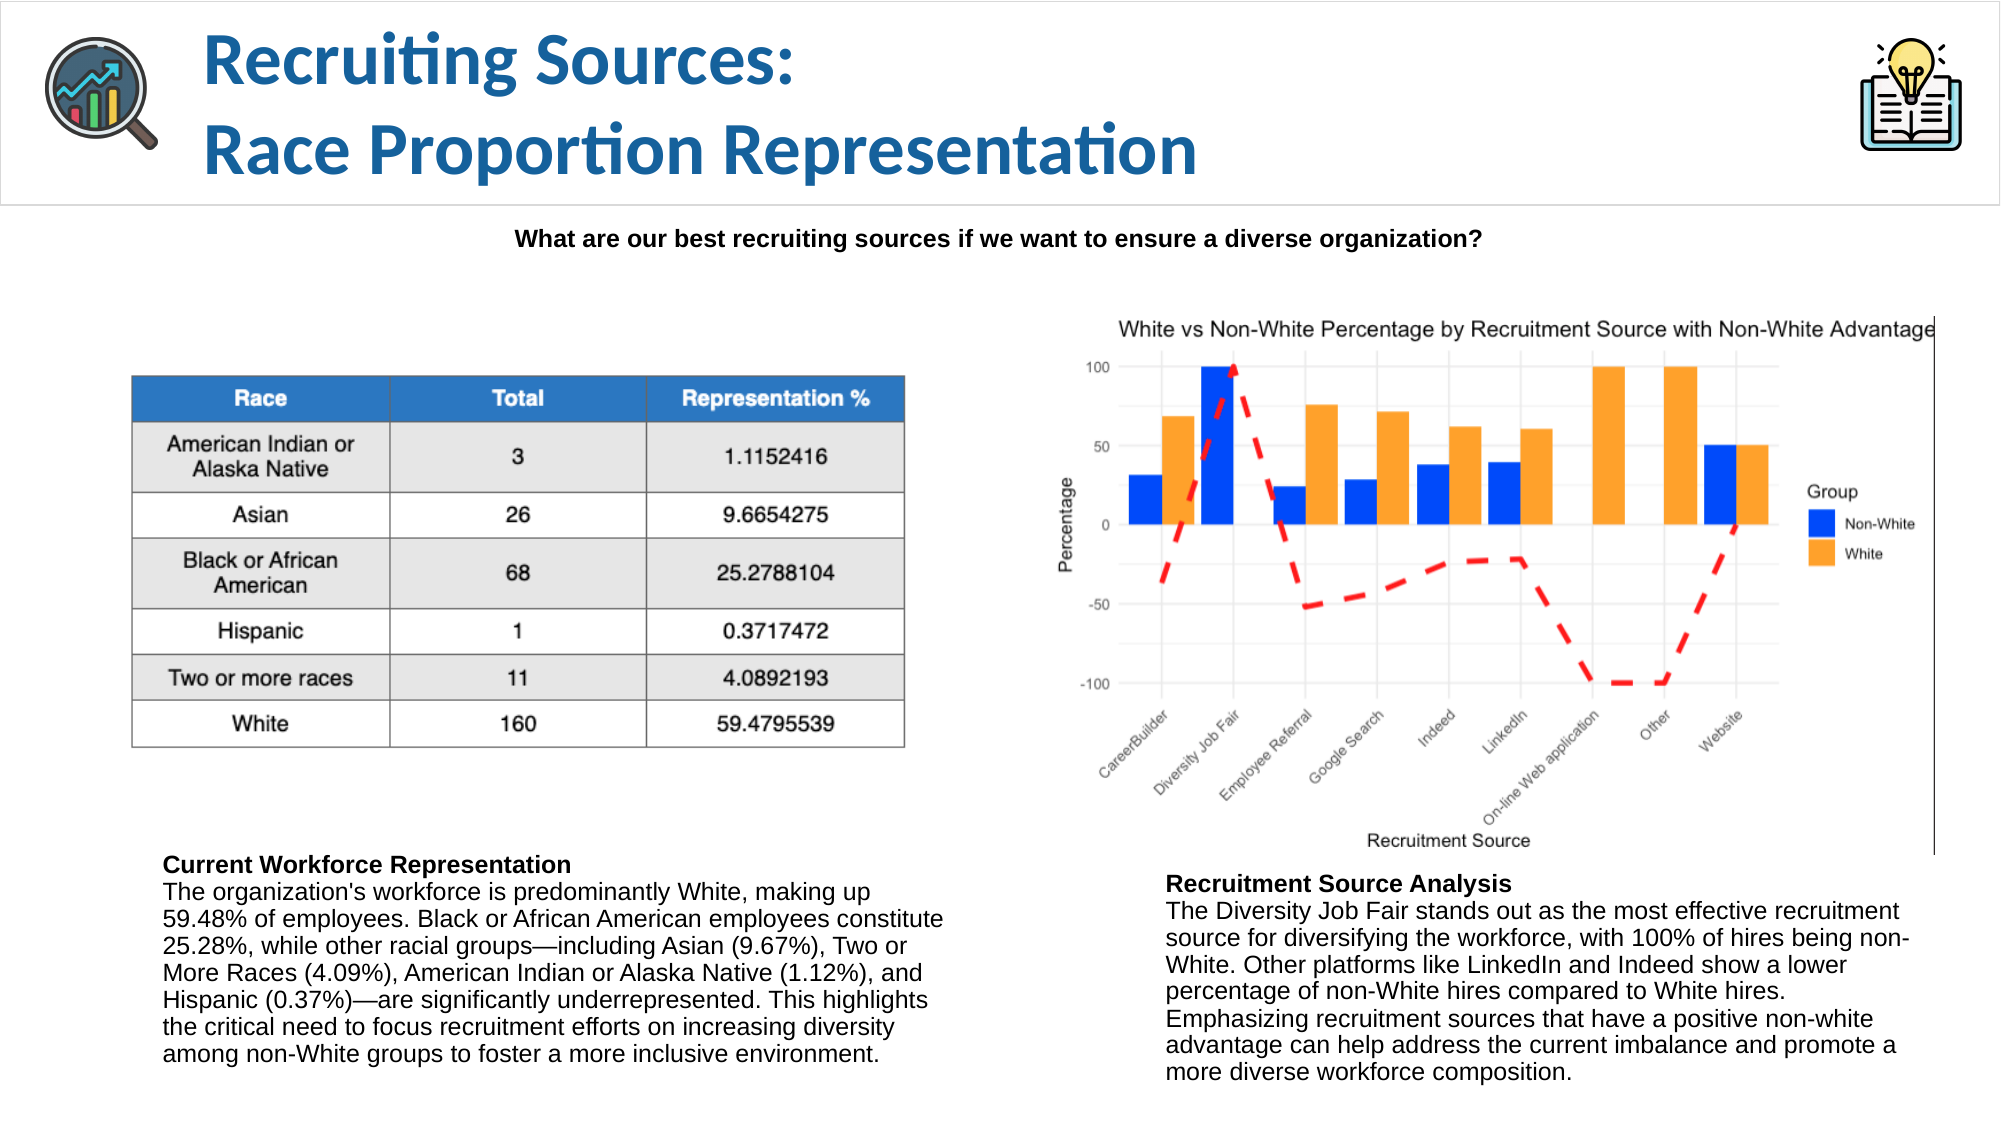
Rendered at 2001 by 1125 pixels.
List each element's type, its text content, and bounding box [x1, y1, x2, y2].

text_box What are our best recruiting sources if we want to ensure a diverse organization? [0, 215, 2000, 264]
title Recruiting Sources: Race Proportion Representation [191, 37, 1787, 163]
picture [126, 370, 915, 755]
text_box Current Workforce Representation The organization's workforce is predominantly White, making up 59.48% of employees. Black or African American employees constitute 25.28%, while other racial groups—including Asian (9.67%), Two or More Races (4.09%), American Indian or Alaska Native (1.12%), and Hispanic (0.37%)—are significantly underrepresented. This highlights the critical need to focus recruitment efforts on increasing diversity among non-White groups to foster a more inclusive environment. [151, 854, 963, 1065]
list Recruitment Source Analysis The Diversity Job Fair stands out as the most effective recruitment source for diversifying the workforce, with 100% of hires being non-White. Other platforms like LinkedIn and Indeed show a lower percentage of non-White hires compared to White hires. Emphasizing recruitment sources that have a positive non-white advantage can help address the current imbalance and promote a more diverse workforce composition. [1123, 865, 1935, 1076]
picture [45, 37, 158, 150]
picture [1051, 316, 1935, 855]
picture [1855, 38, 1967, 151]
